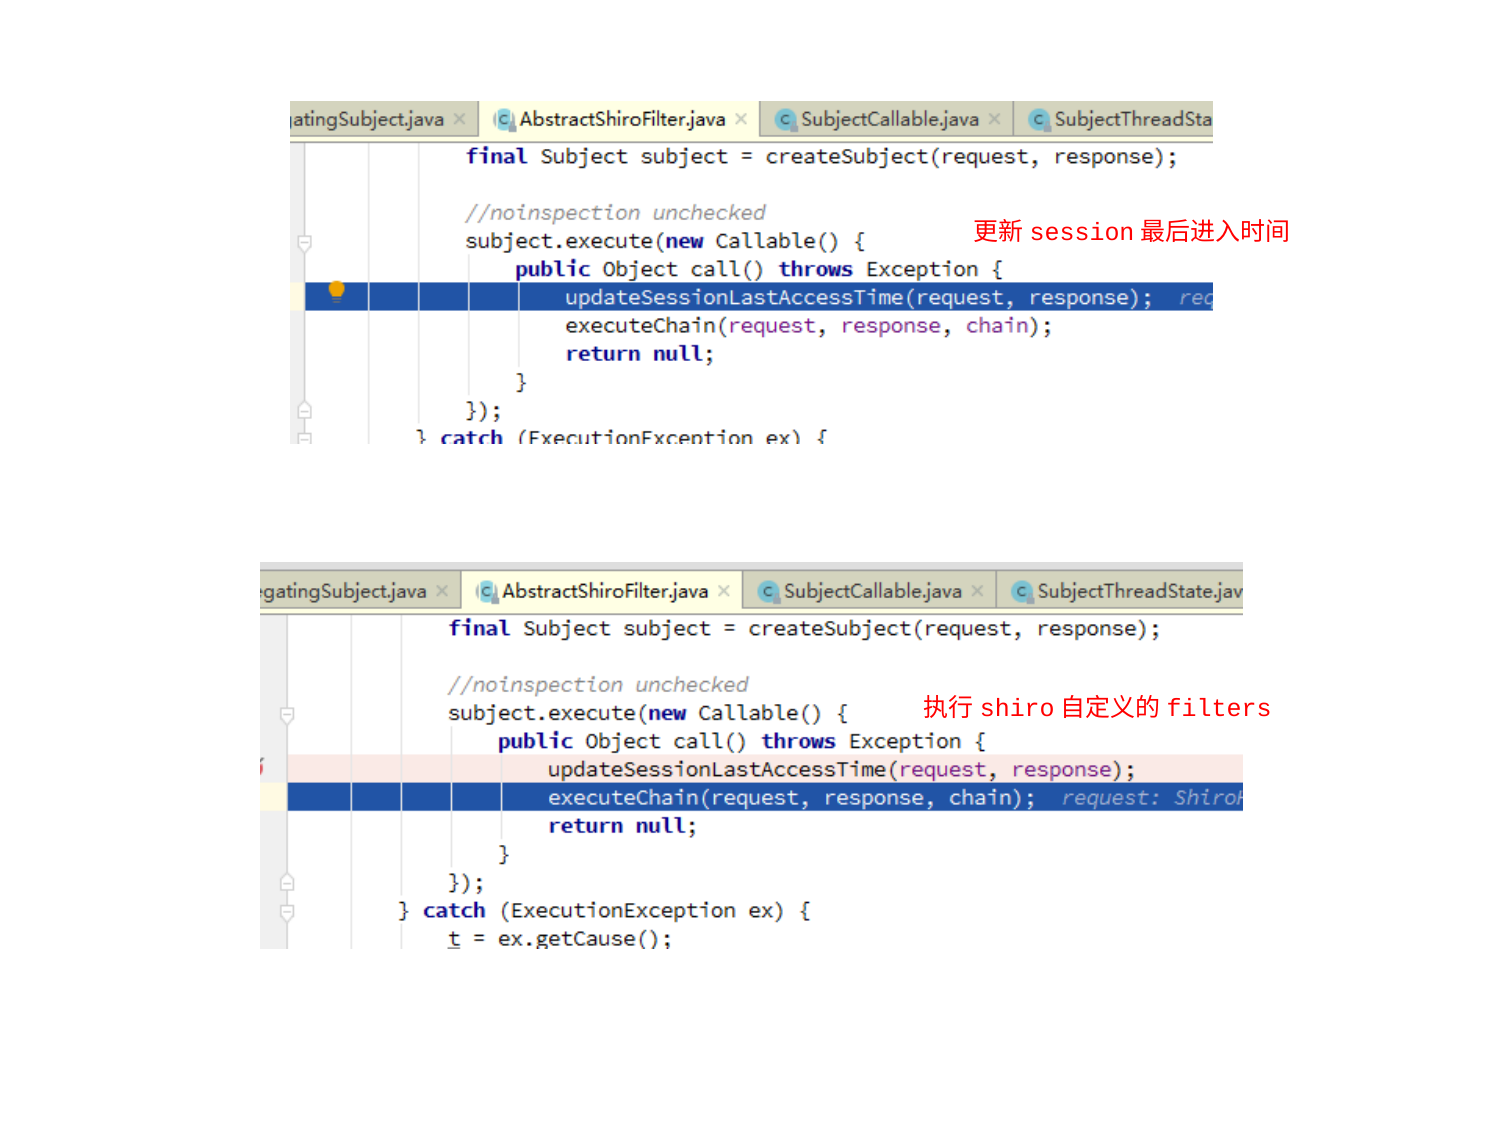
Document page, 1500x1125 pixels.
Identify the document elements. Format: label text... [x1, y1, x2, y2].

text_box 更新session最后进入时间 [1216, 208, 1306, 253]
picture [260, 562, 1243, 949]
picture [290, 101, 1213, 445]
text_box 执行shiro自定义的filters [1246, 684, 1287, 729]
